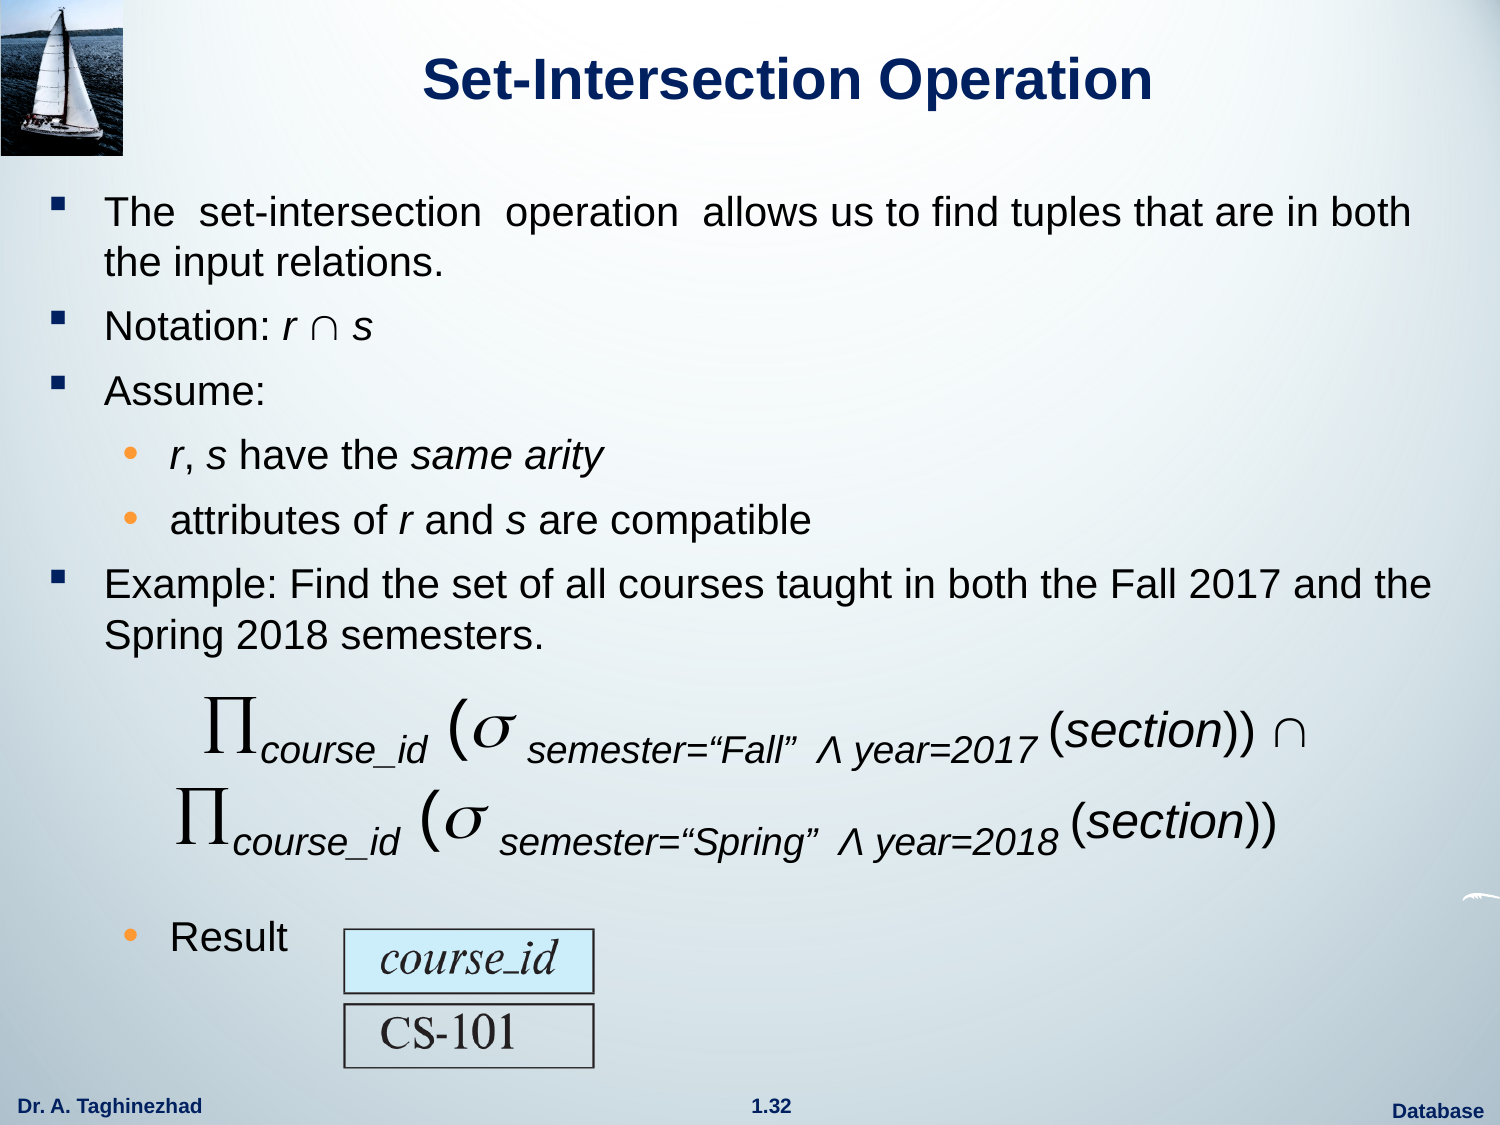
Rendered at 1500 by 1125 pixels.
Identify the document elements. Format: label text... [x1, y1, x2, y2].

picture [0, 0, 1500, 1125]
title Set-Intersection Operation [125, 18, 1452, 120]
list The set-intersection operation allows us to find tuples that are in both the input relations. Notation: r  s Assume: r, s have the same arity attributes of r and s are compatible Example: Find the set of all courses taught in both the Fall 2017 and the Spring 2018 semesters. course_id ( semester=“Fall” Λ year=2017 (section))  course_id ( semester=“Spring” Λ year=2018 (section)) Result [32, 176, 1451, 822]
